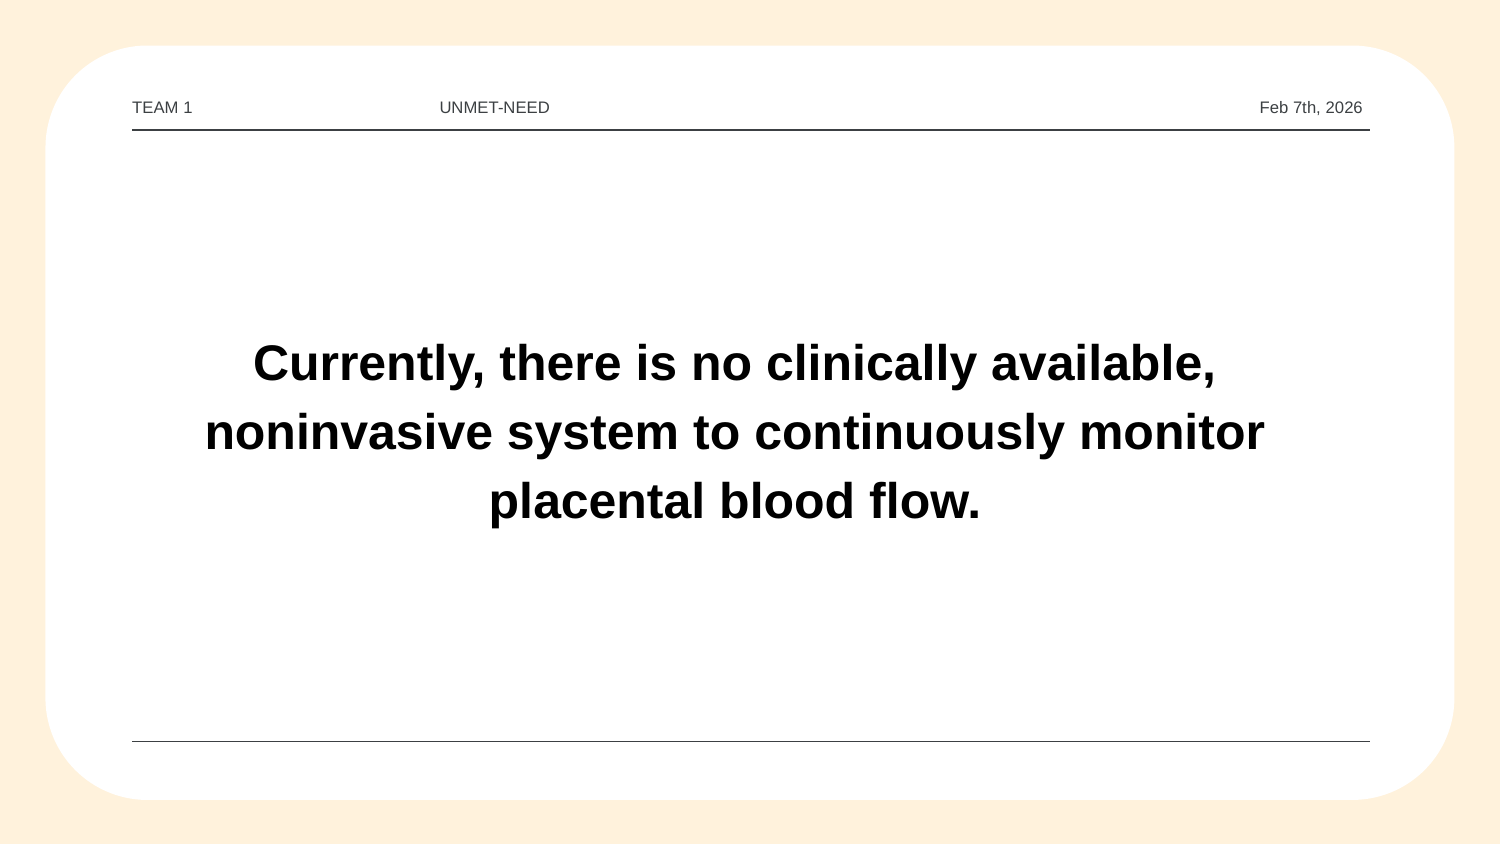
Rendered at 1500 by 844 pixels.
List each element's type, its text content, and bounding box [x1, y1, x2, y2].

subtitle Feb 7th, 2026 [1259, 95, 1500, 116]
subtitle UNMET-NEED [439, 95, 726, 116]
picture [45, 45, 1455, 800]
subtitle TEAM 1 [132, 95, 419, 116]
title Currently, there is no clinically available, noninvasive system to continuously monitor placental blood flow. [130, 381, 1341, 620]
